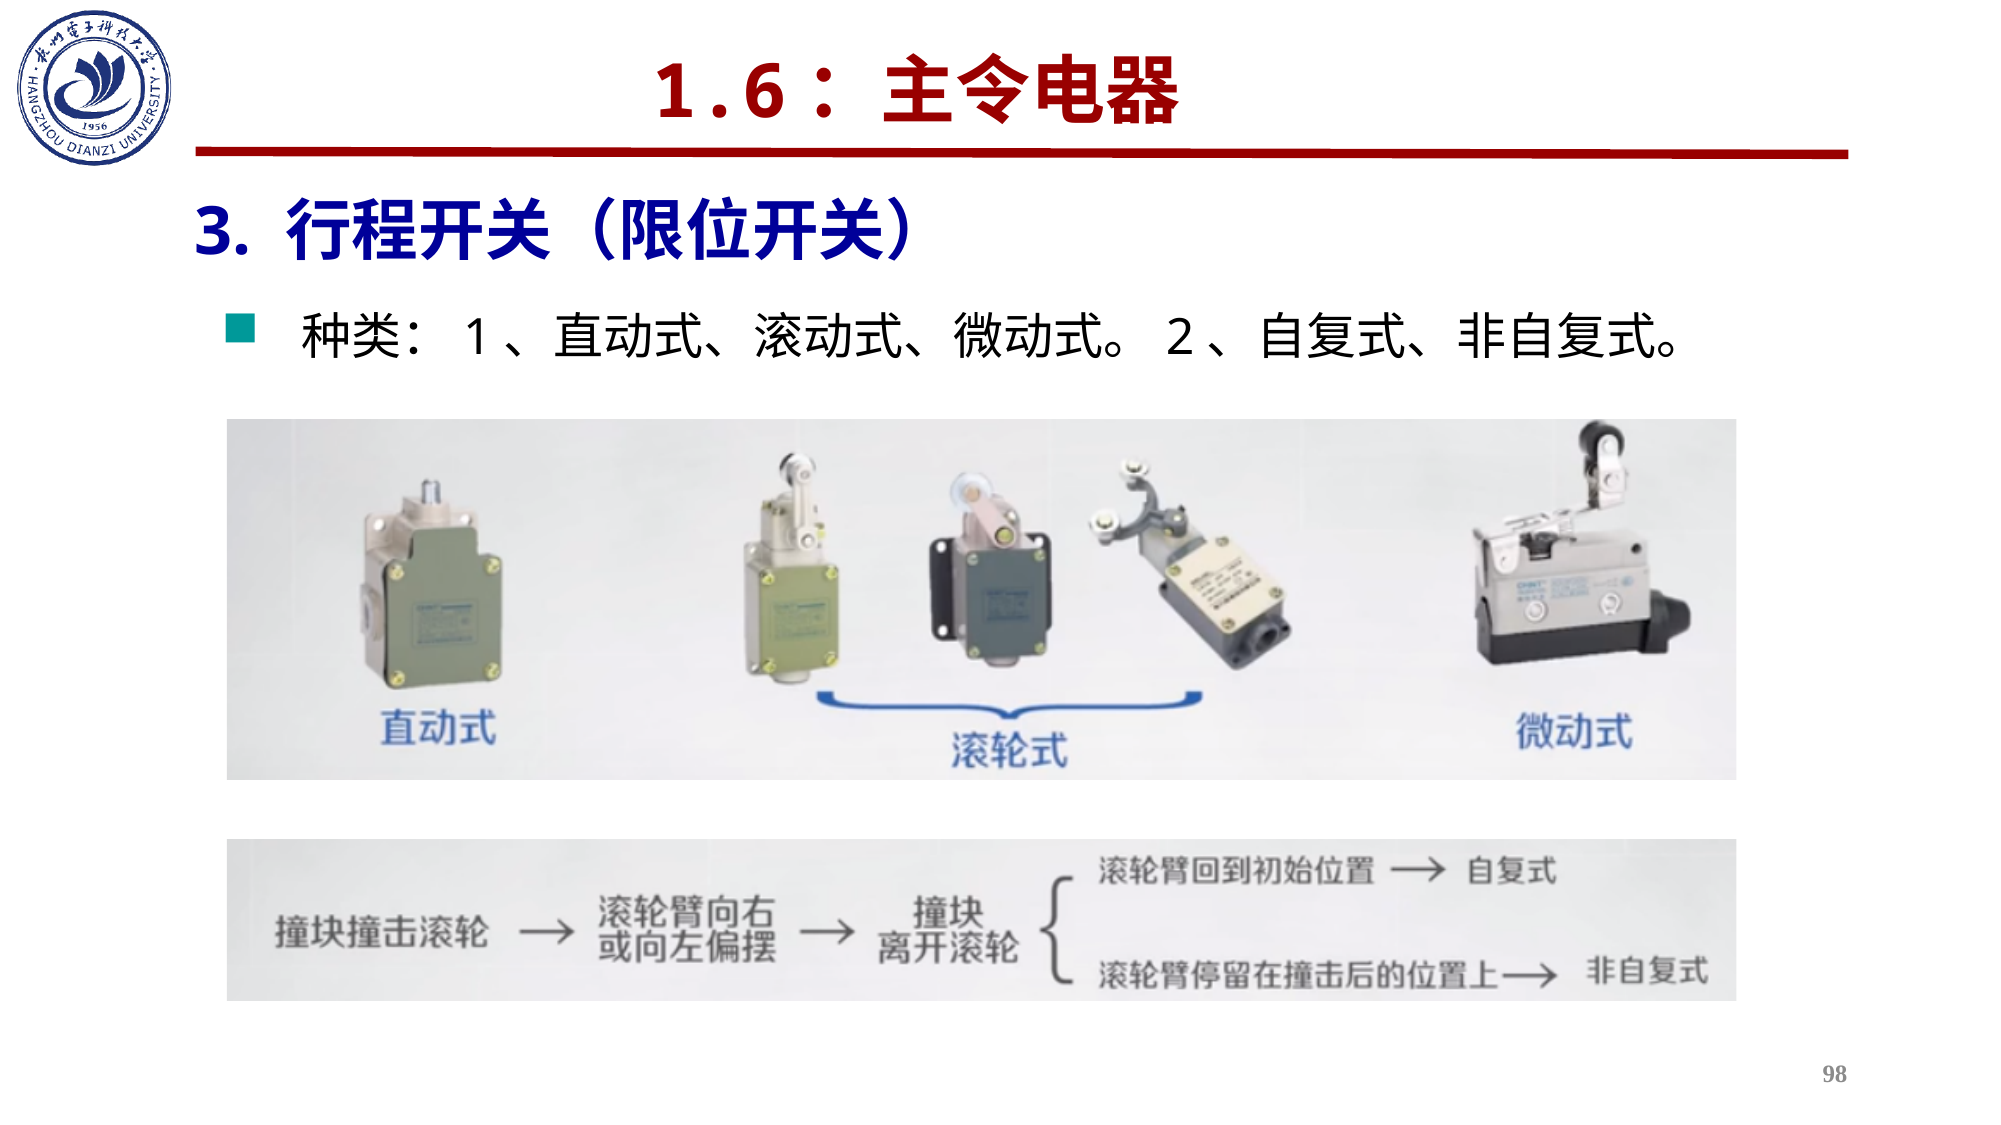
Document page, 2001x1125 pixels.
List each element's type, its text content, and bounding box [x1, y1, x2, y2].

picture [226, 839, 1737, 1001]
text_box 3. 行程开关（限位开关） [179, 181, 1526, 276]
text_box 1.6：主令电器 [637, 34, 1196, 140]
slide_number 98 [1412, 1042, 1863, 1103]
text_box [195, 151, 1849, 155]
picture [226, 419, 1737, 780]
picture [14, 2, 175, 174]
text_box 种类：1、直动式、滚动式、微动式。2、自复式、非自复式。 [206, 297, 1721, 432]
